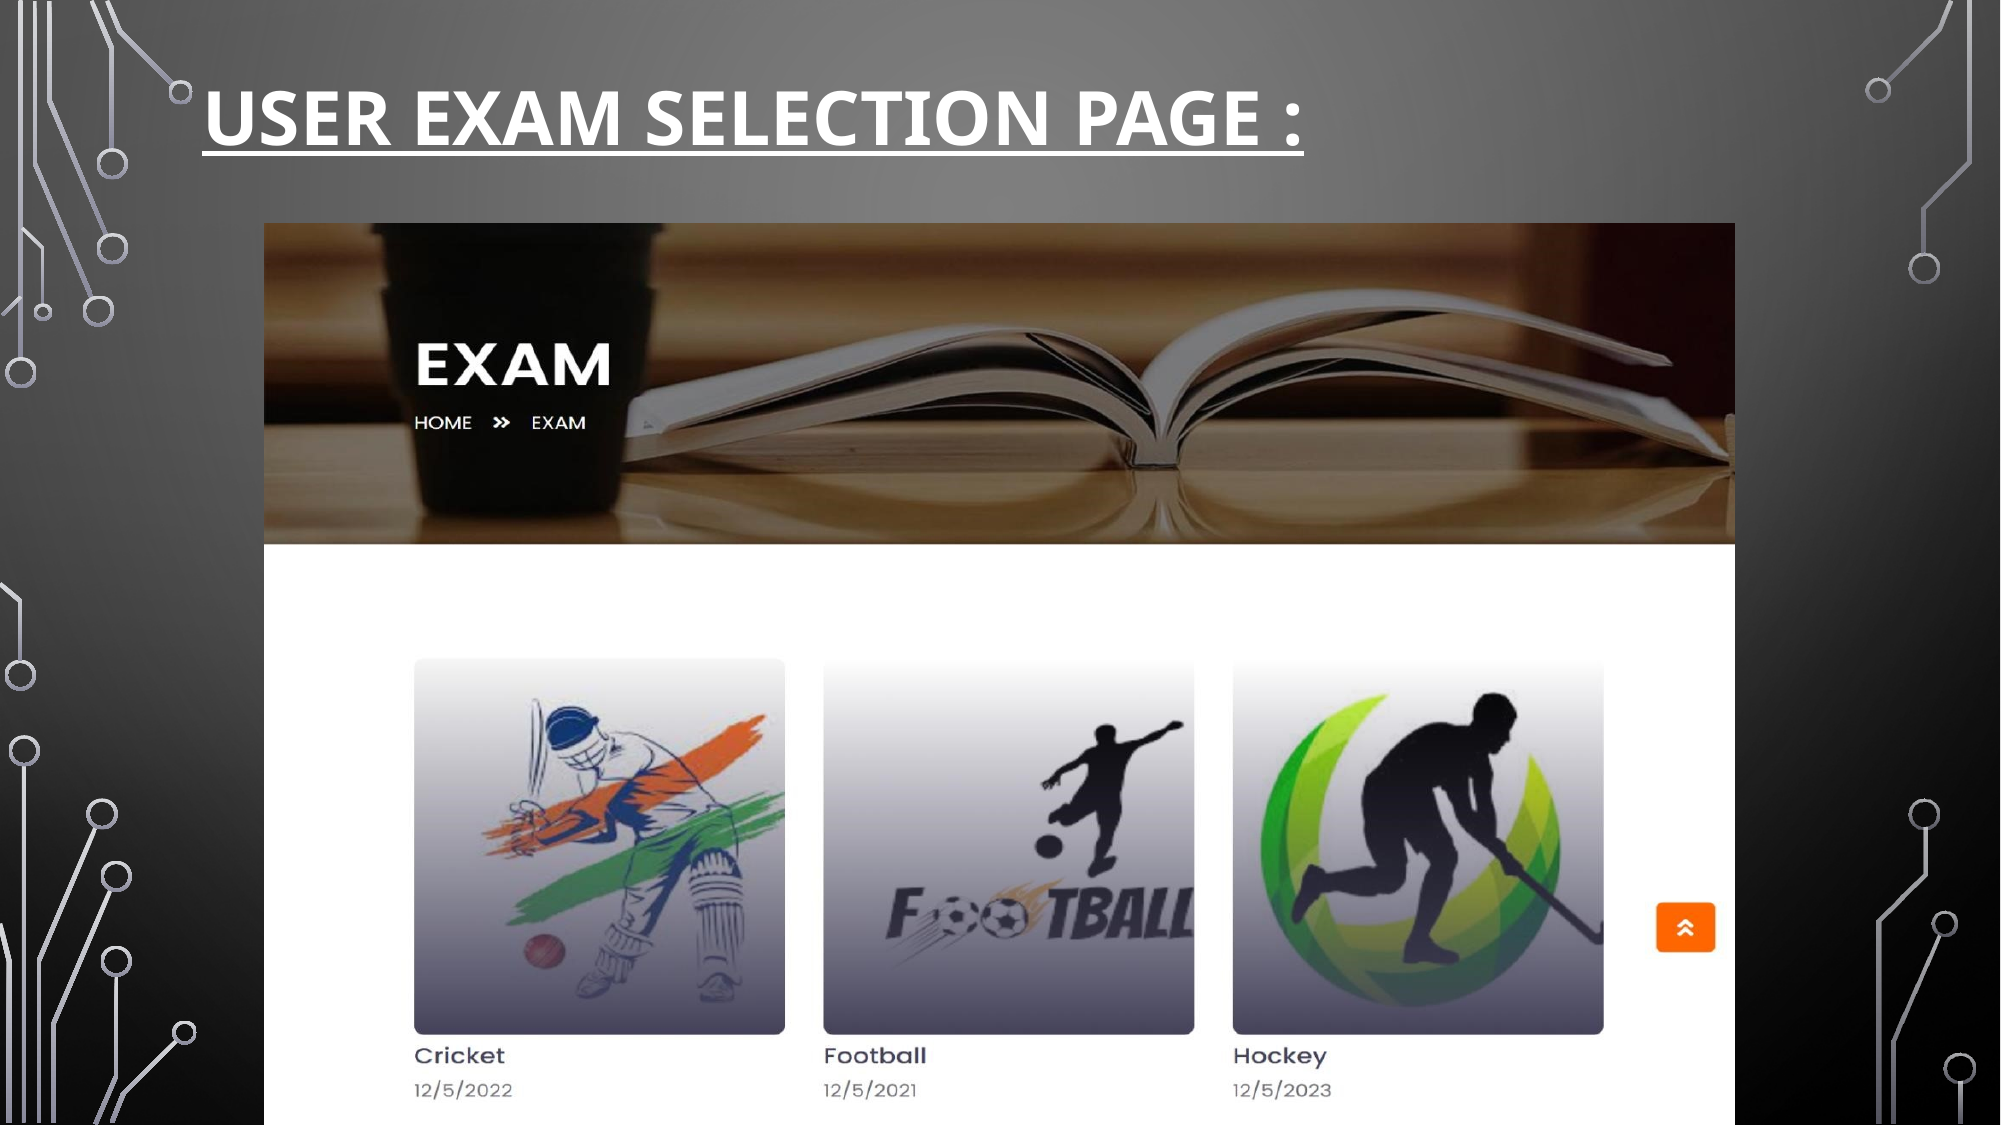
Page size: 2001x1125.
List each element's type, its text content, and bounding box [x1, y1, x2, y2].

picture [264, 223, 1735, 1125]
title User Exam Selection Page : [187, 0, 1813, 243]
